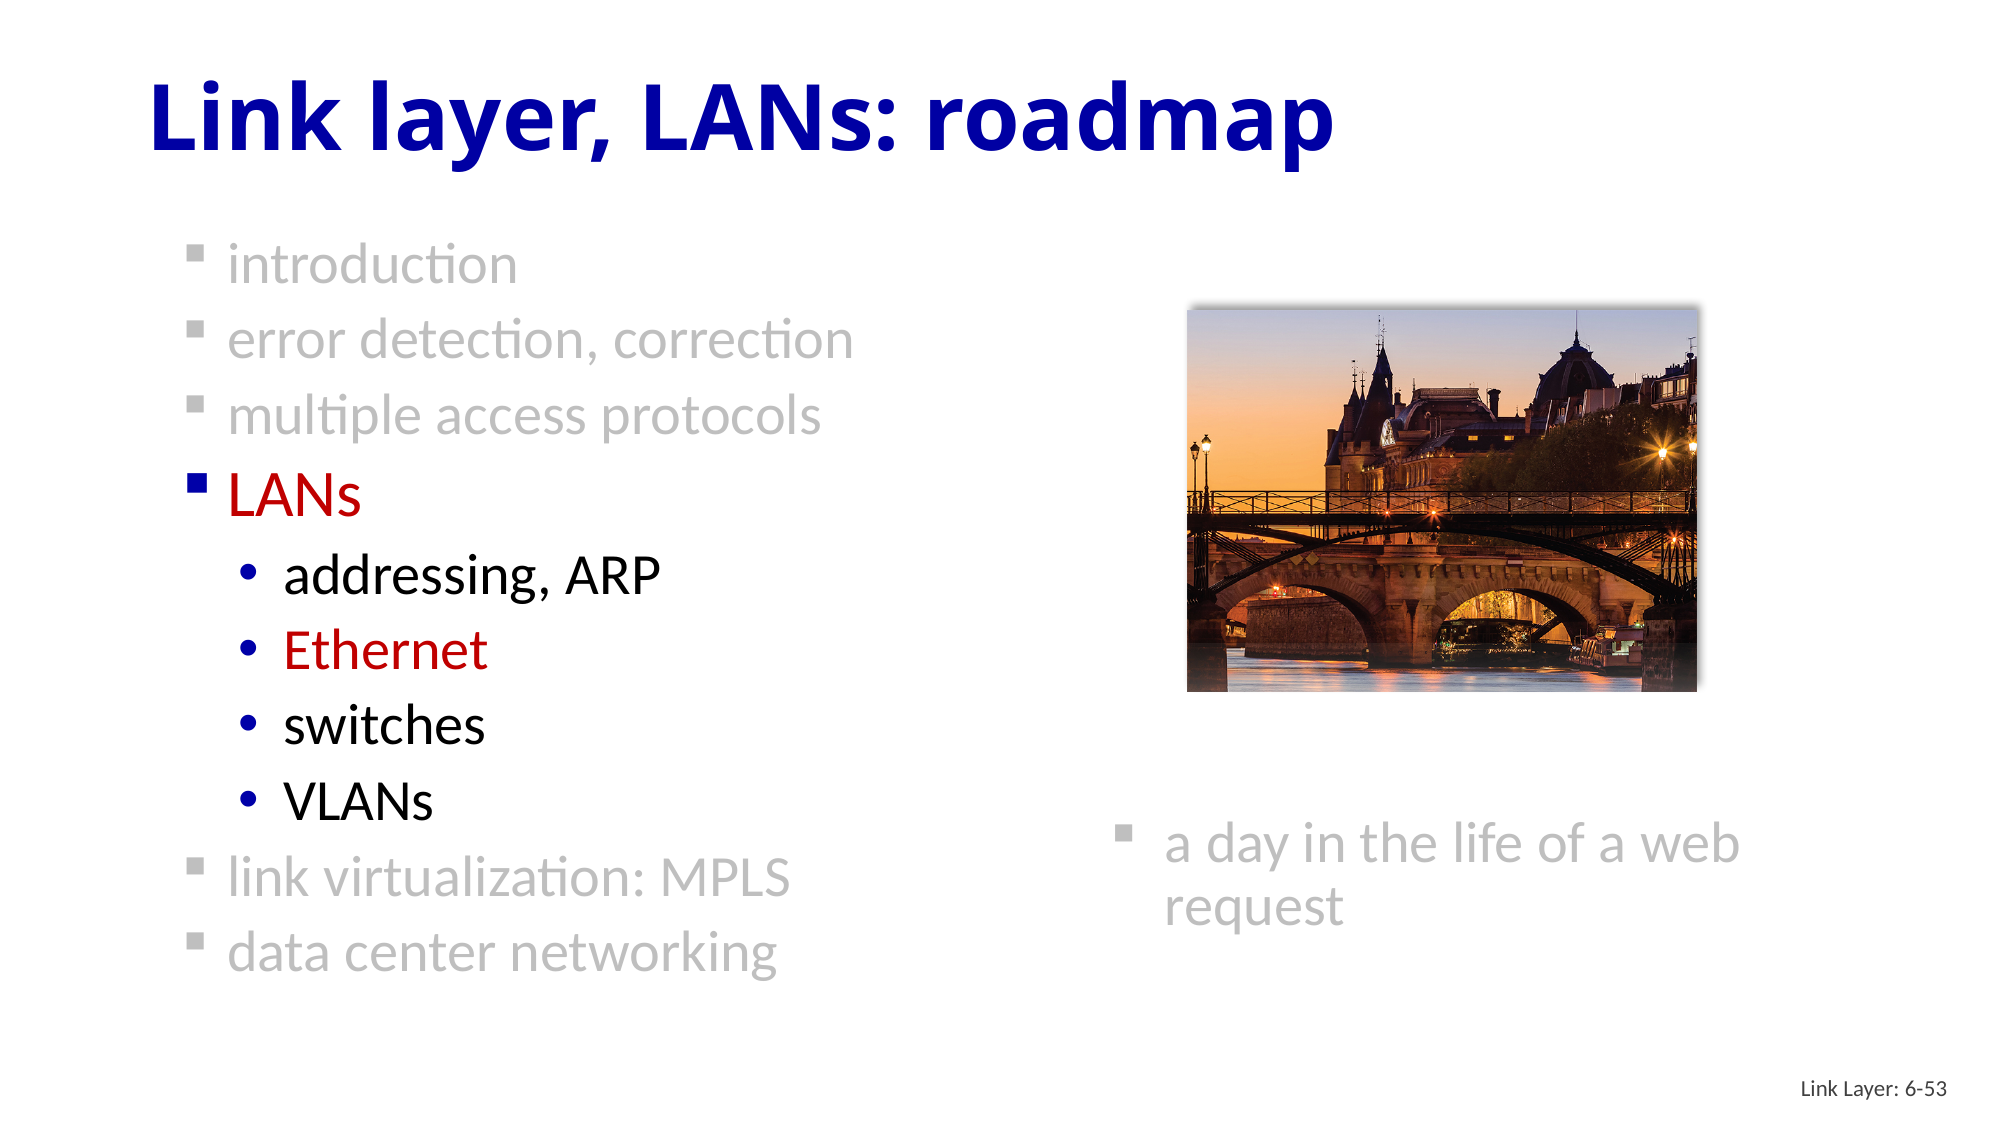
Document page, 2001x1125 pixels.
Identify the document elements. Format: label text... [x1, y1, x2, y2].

text_box introduction error detection, correction multiple access protocols LANs addressing, ARP Ethernet switches VLANs link virtualization: MPLS data center networking [165, 225, 1080, 1053]
slide_number Link Layer: 6- [1512, 1056, 1963, 1117]
text_box a day in the life of a web request [1080, 804, 1907, 966]
picture [1187, 310, 1697, 692]
title Link layer, LANs: roadmap [131, 47, 1856, 195]
